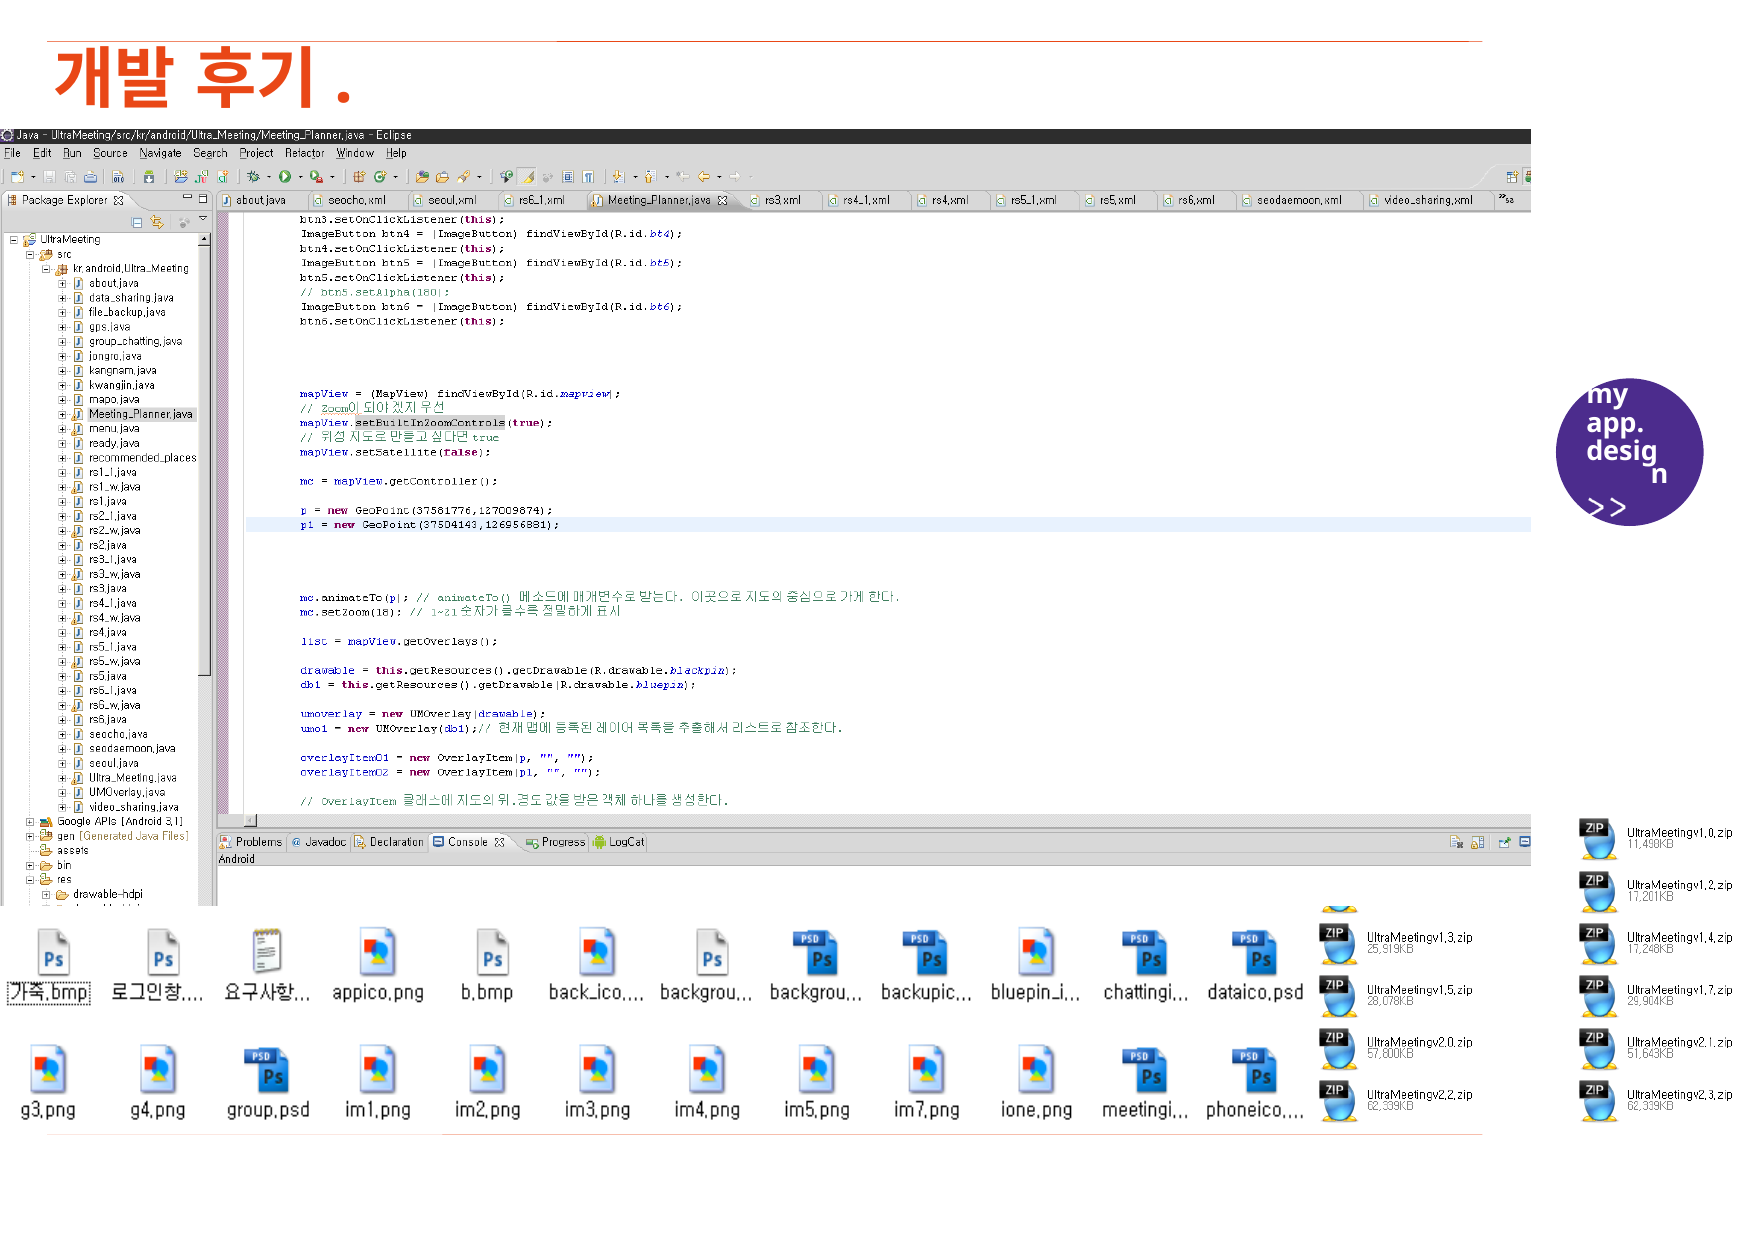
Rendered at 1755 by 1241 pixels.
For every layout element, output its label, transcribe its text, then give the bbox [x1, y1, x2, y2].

list 개발 후기. [0, 35, 953, 128]
list my app. design [1586, 386, 1675, 477]
picture [0, 129, 1755, 1135]
picture [1580, 479, 1632, 531]
